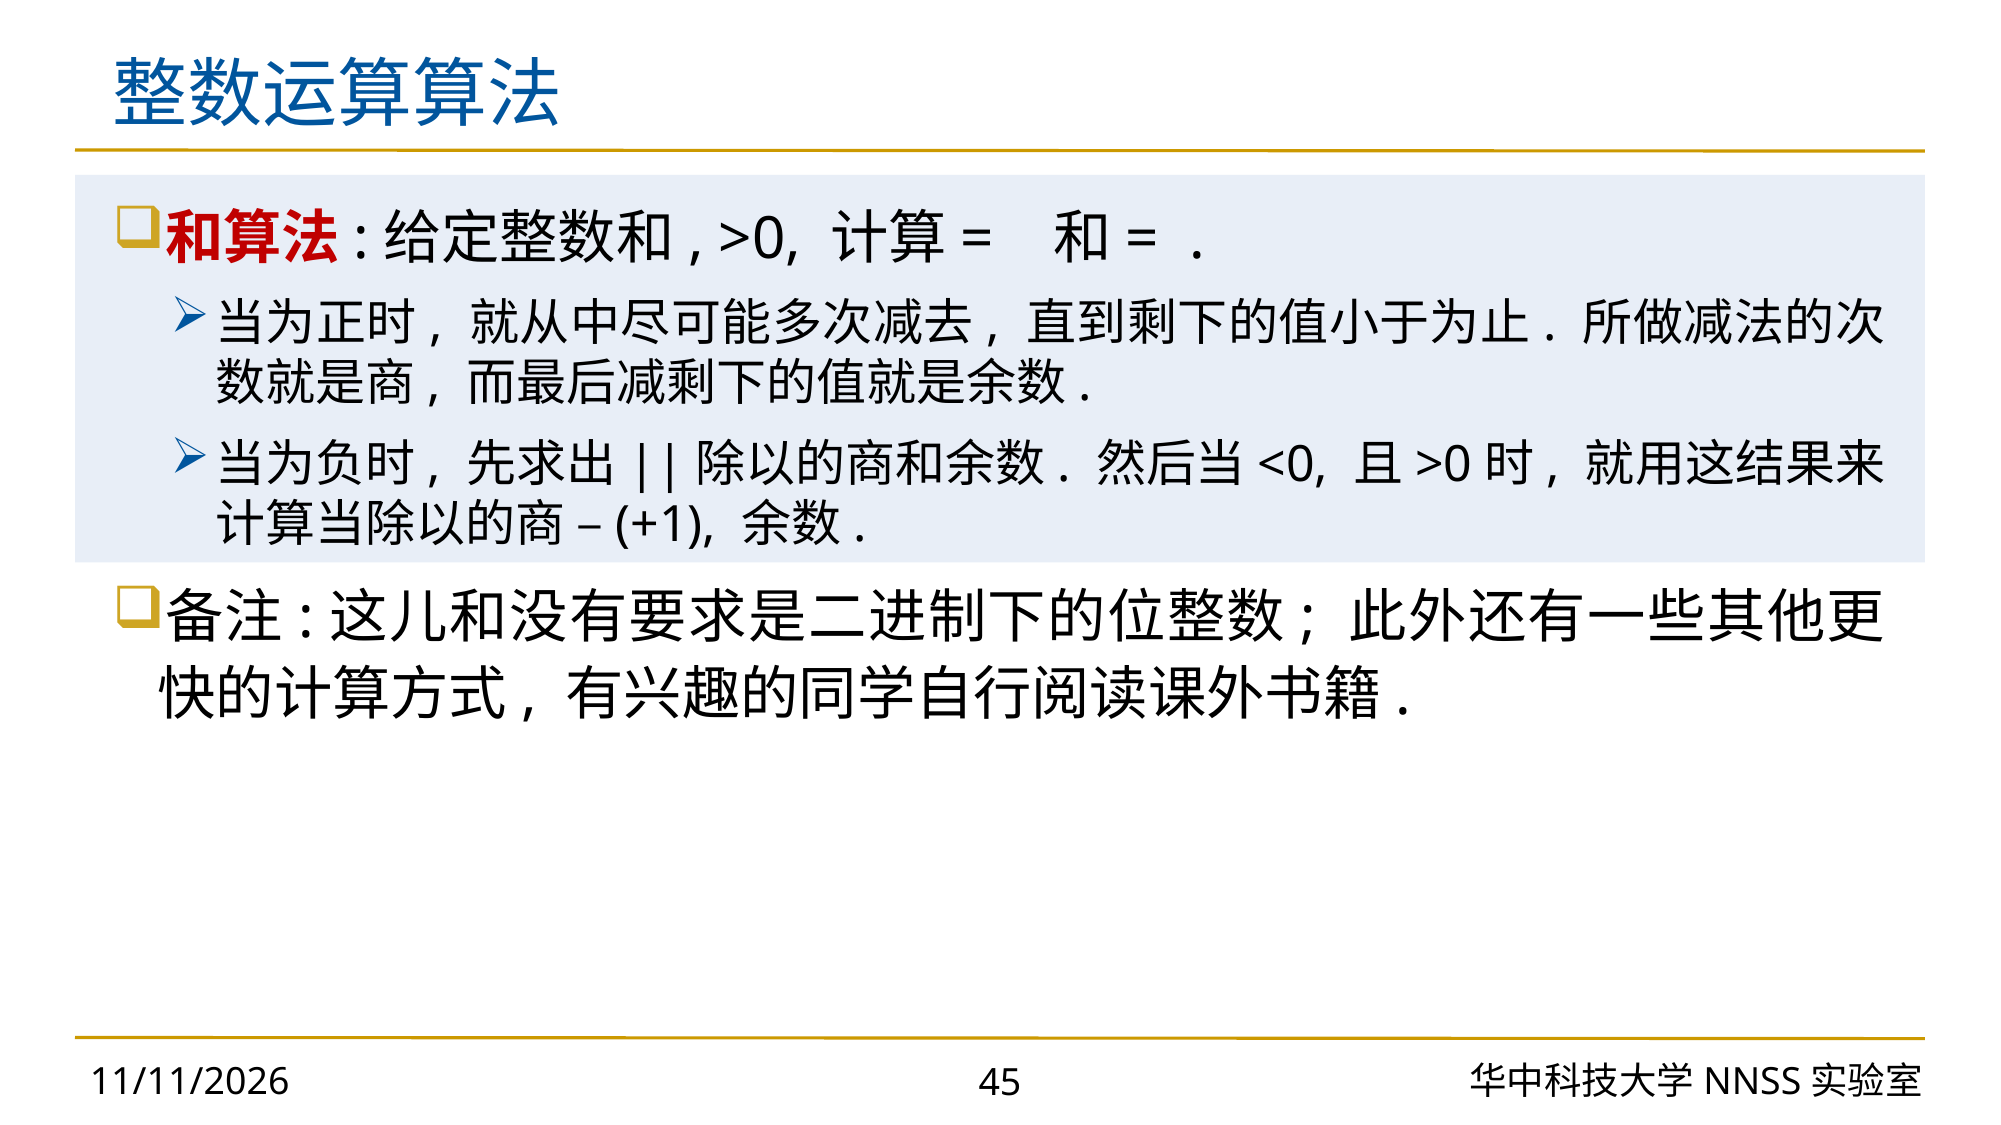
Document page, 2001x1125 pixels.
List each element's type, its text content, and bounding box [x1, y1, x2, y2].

title 整数运算算法 [97, 44, 1900, 149]
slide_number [75, 1050, 550, 1111]
footer 华中科技大学NNSS实验室 [1262, 1050, 1938, 1113]
text_box [74, 174, 1926, 563]
slide_number 45 [699, 1050, 1262, 1111]
